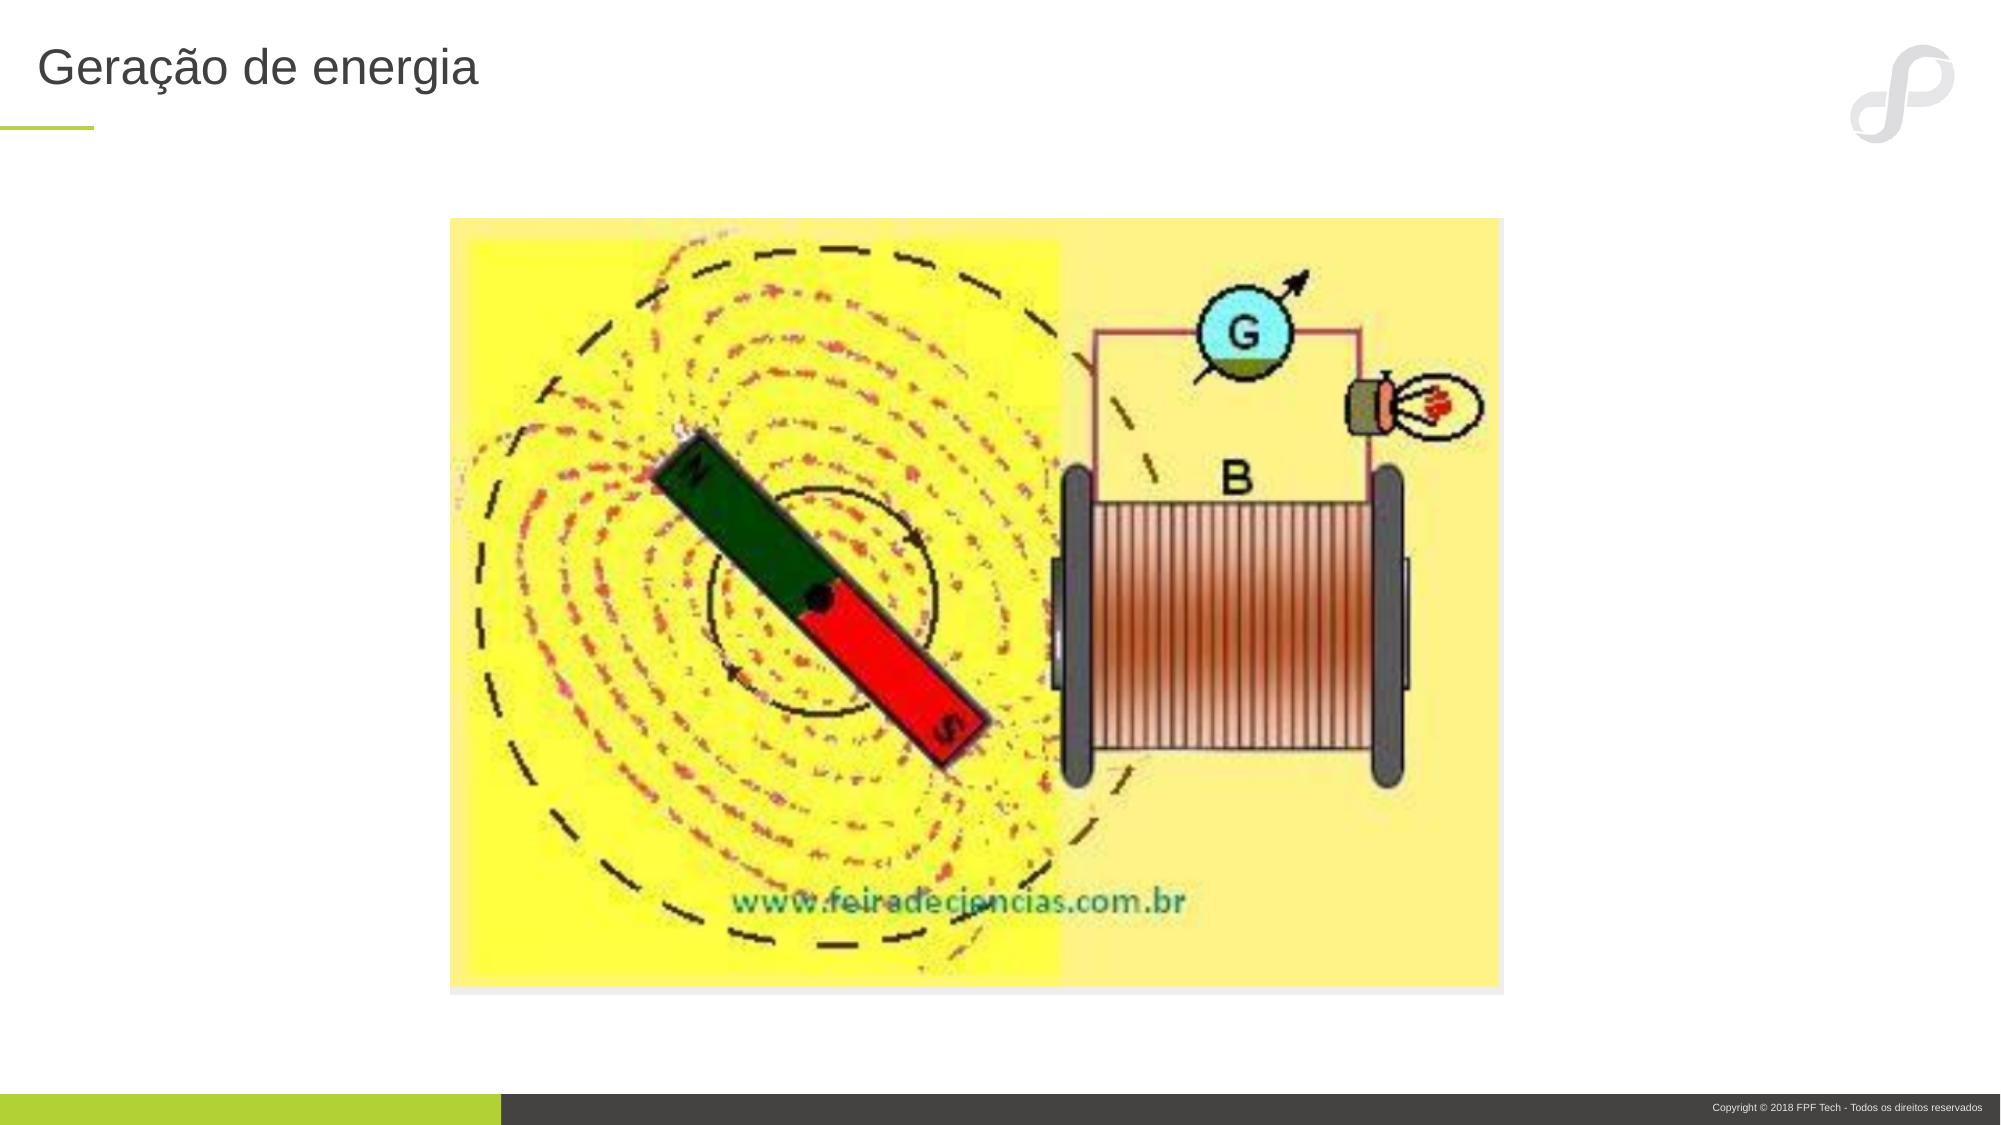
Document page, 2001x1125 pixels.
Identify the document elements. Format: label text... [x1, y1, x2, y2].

picture [0, 0, 2001, 1125]
title Geração de energia [22, 24, 1794, 113]
